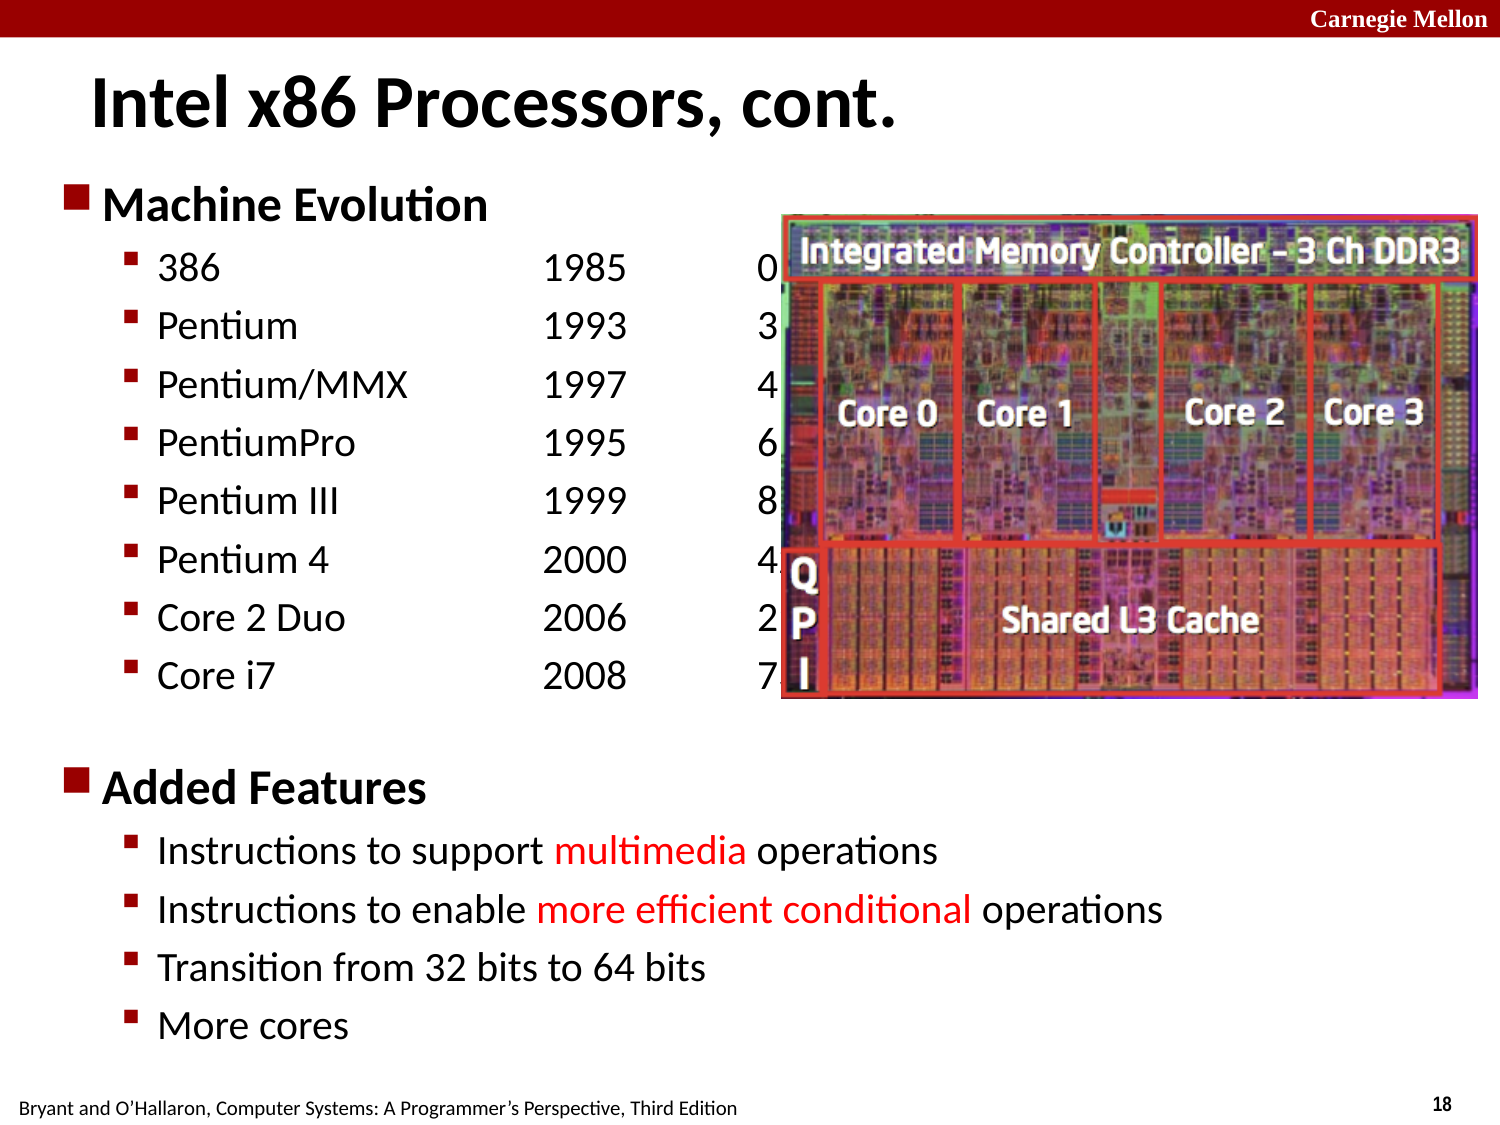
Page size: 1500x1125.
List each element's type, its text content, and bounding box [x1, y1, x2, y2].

picture [780, 213, 1479, 699]
title Intel x86 Processors, cont. [74, 49, 1426, 145]
list Machine Evolution 386 1985 0.3M Pentium 1993 3.1M Pentium/MMX 1997 4.5M PentiumPro 1995 6.5M Pentium III 1999 8.2M Pentium 4 2000 42M Core 2 Duo 2006 291M Core i7 2008 731M Added Features Instructions to support multimedia operations Instructions to enable more efficient conditional operations Transition from 32 bits to 64 bits More cores [49, 163, 1346, 980]
